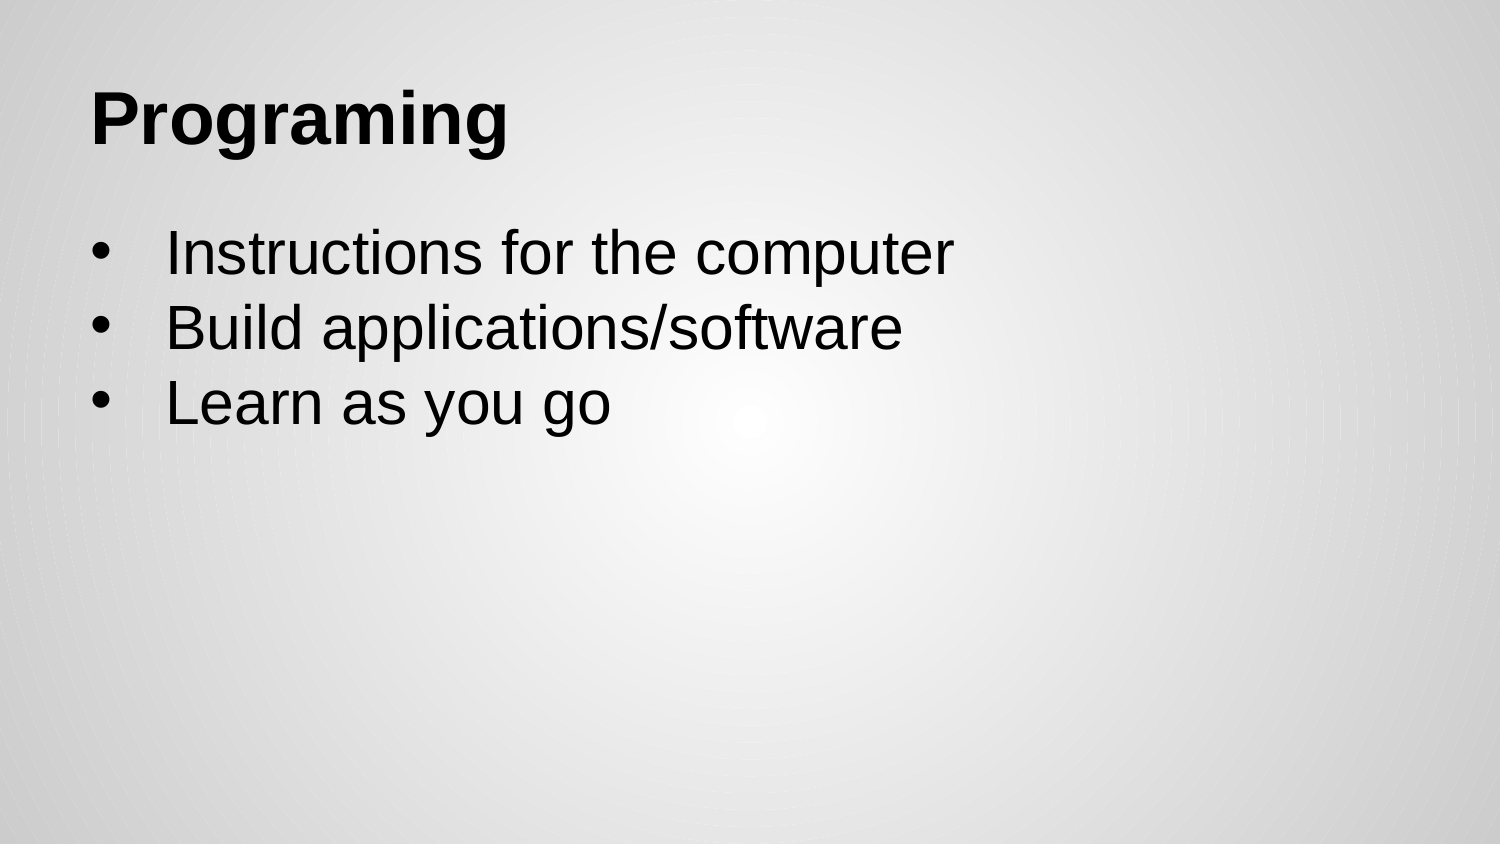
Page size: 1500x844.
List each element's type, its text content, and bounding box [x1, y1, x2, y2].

title Programing [75, 33, 1425, 175]
list Instructions for the computer Build applications/software Learn as you go [75, 196, 1425, 808]
